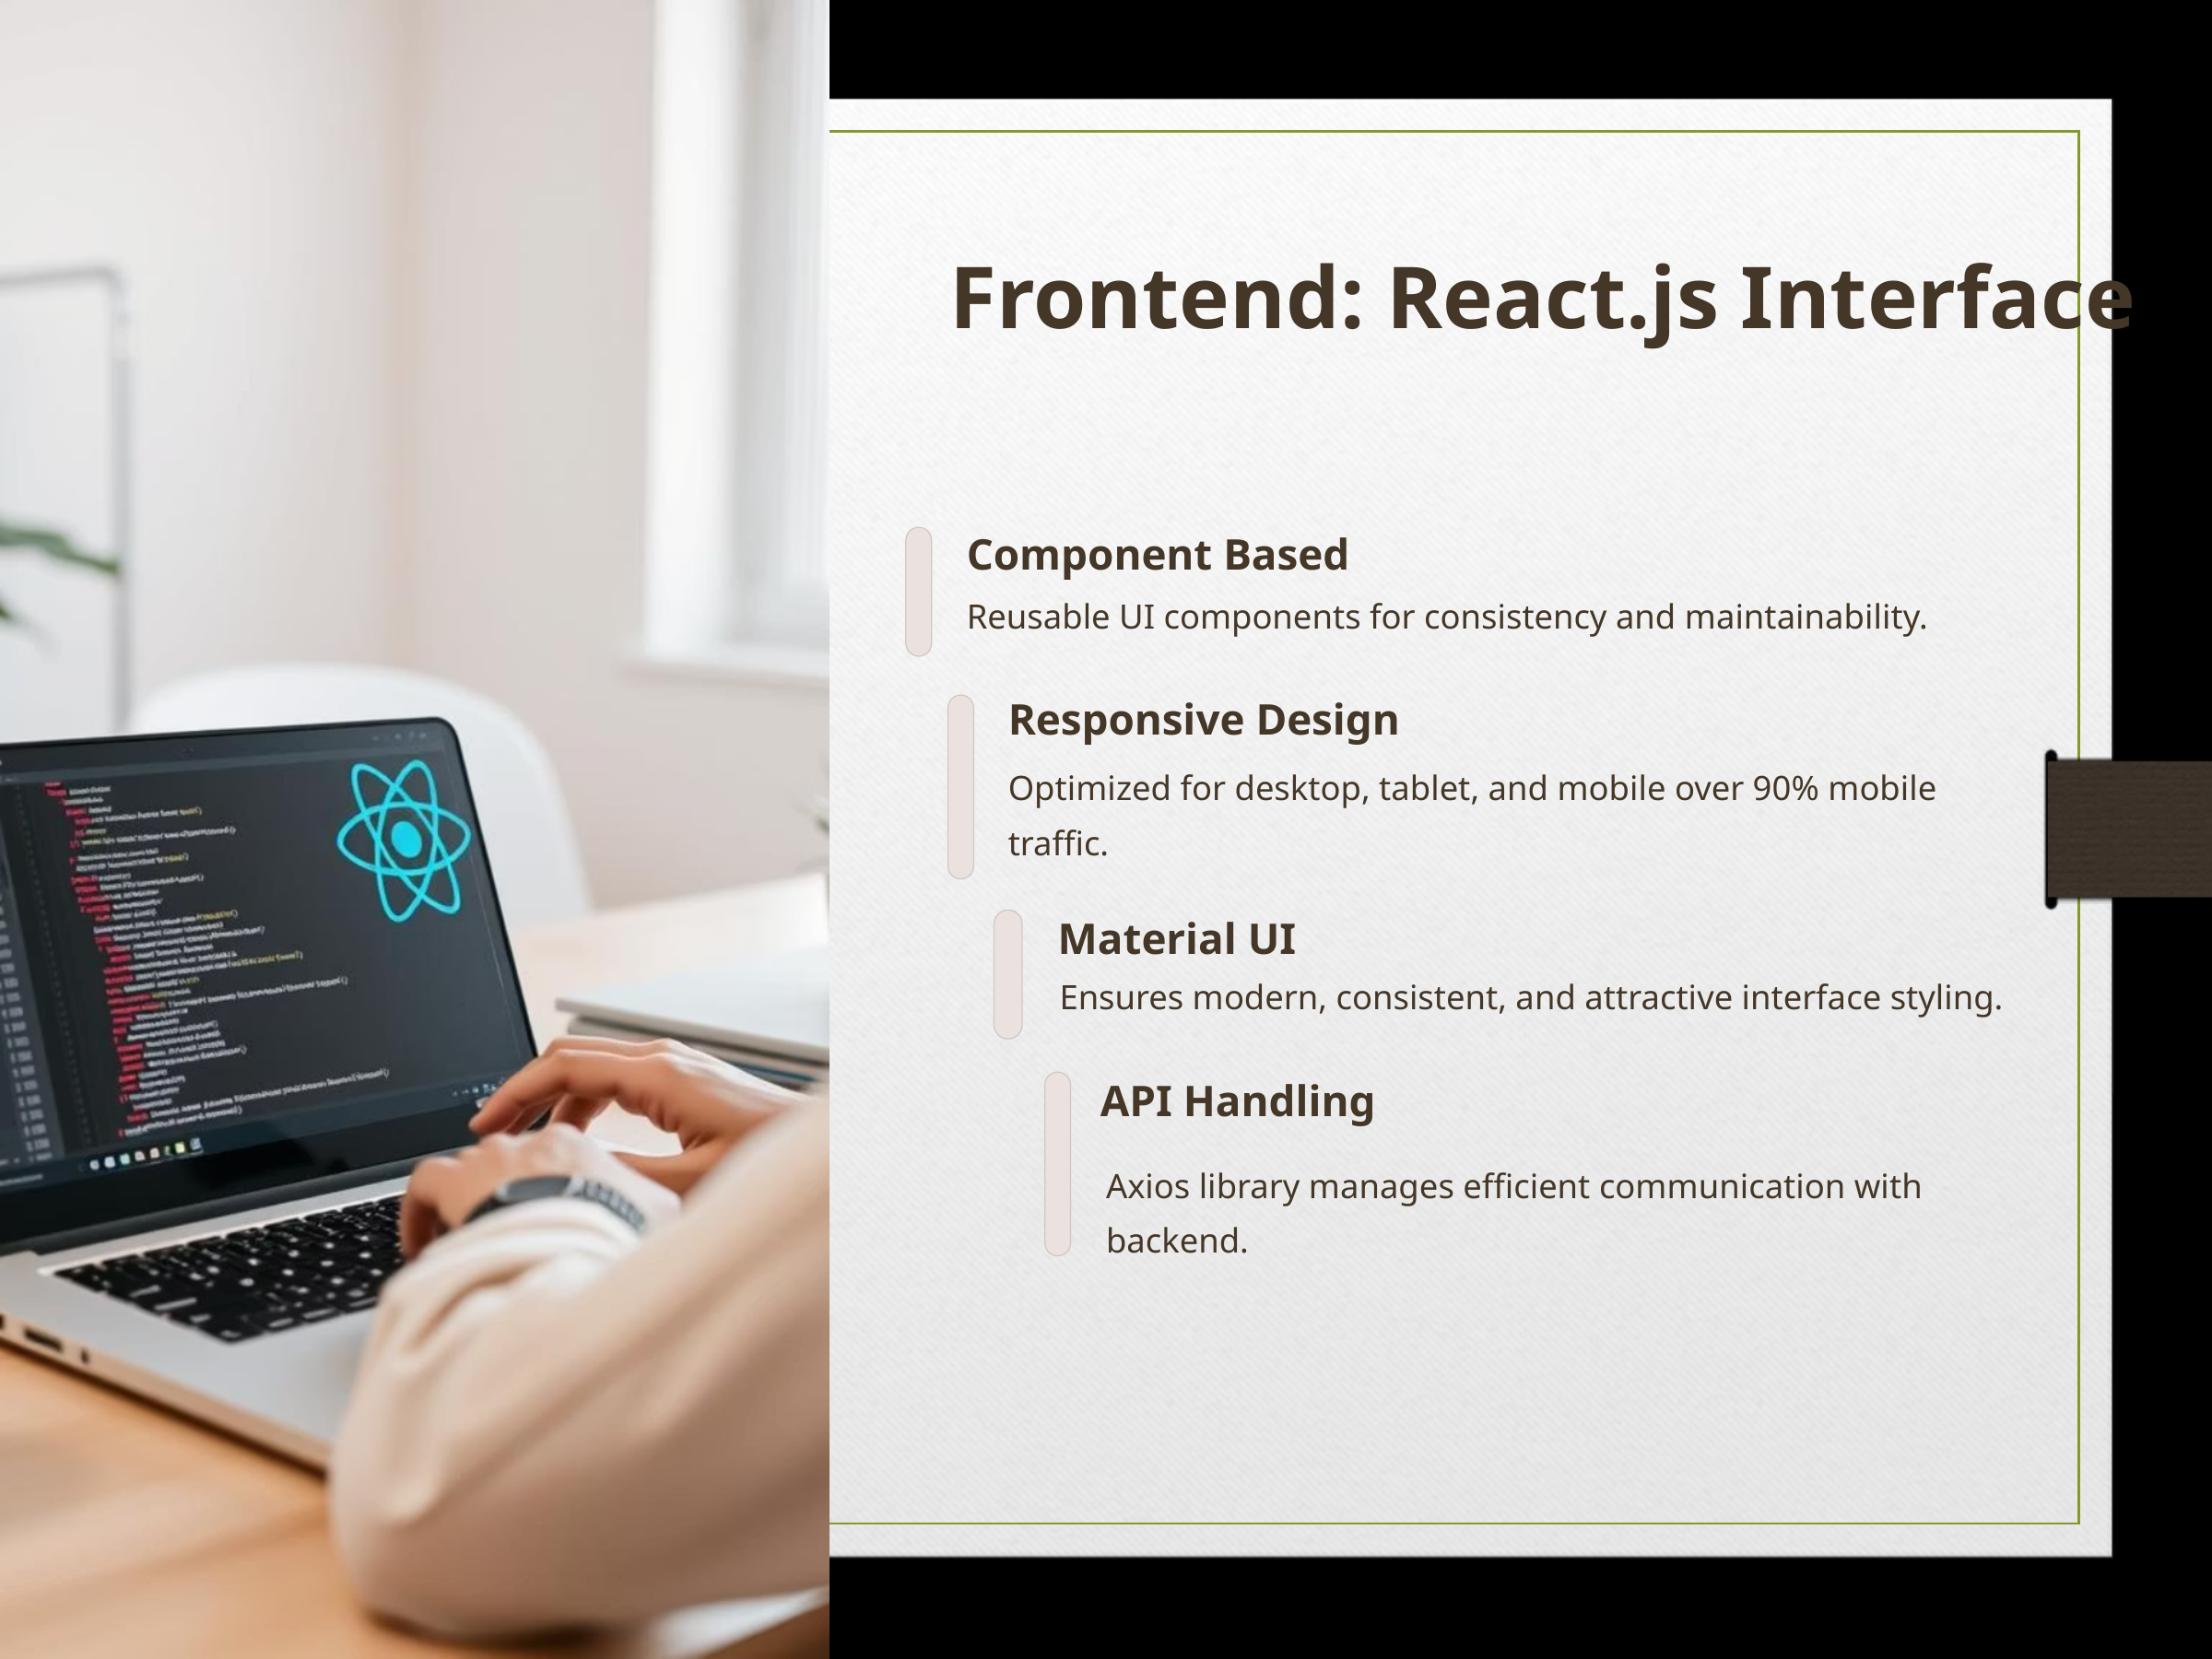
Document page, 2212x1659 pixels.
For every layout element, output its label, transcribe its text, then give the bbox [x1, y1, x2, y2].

text_box [947, 695, 974, 879]
text_box [1044, 1072, 1071, 1256]
text_box Component Based [966, 525, 1395, 580]
text_box Optimized for desktop, tablet, and mobile over 90% mobile traffic. [1007, 752, 2022, 863]
text_box Ensures modern, consistent, and attractive interface styling. [1059, 960, 2022, 1017]
text_box API Handling [1100, 1072, 1530, 1126]
text_box [905, 527, 932, 657]
text_box Frontend: React.js Interface [949, 239, 1957, 347]
text_box Responsive Design [1007, 690, 1437, 745]
text_box Axios library manages efficient communication with backend. [1105, 1150, 2018, 1261]
text_box Material UI [1057, 910, 1487, 964]
text_box [994, 910, 1023, 1040]
picture [0, 0, 2212, 1659]
text_box Reusable UI components for consistency and maintainability. [966, 581, 2032, 636]
